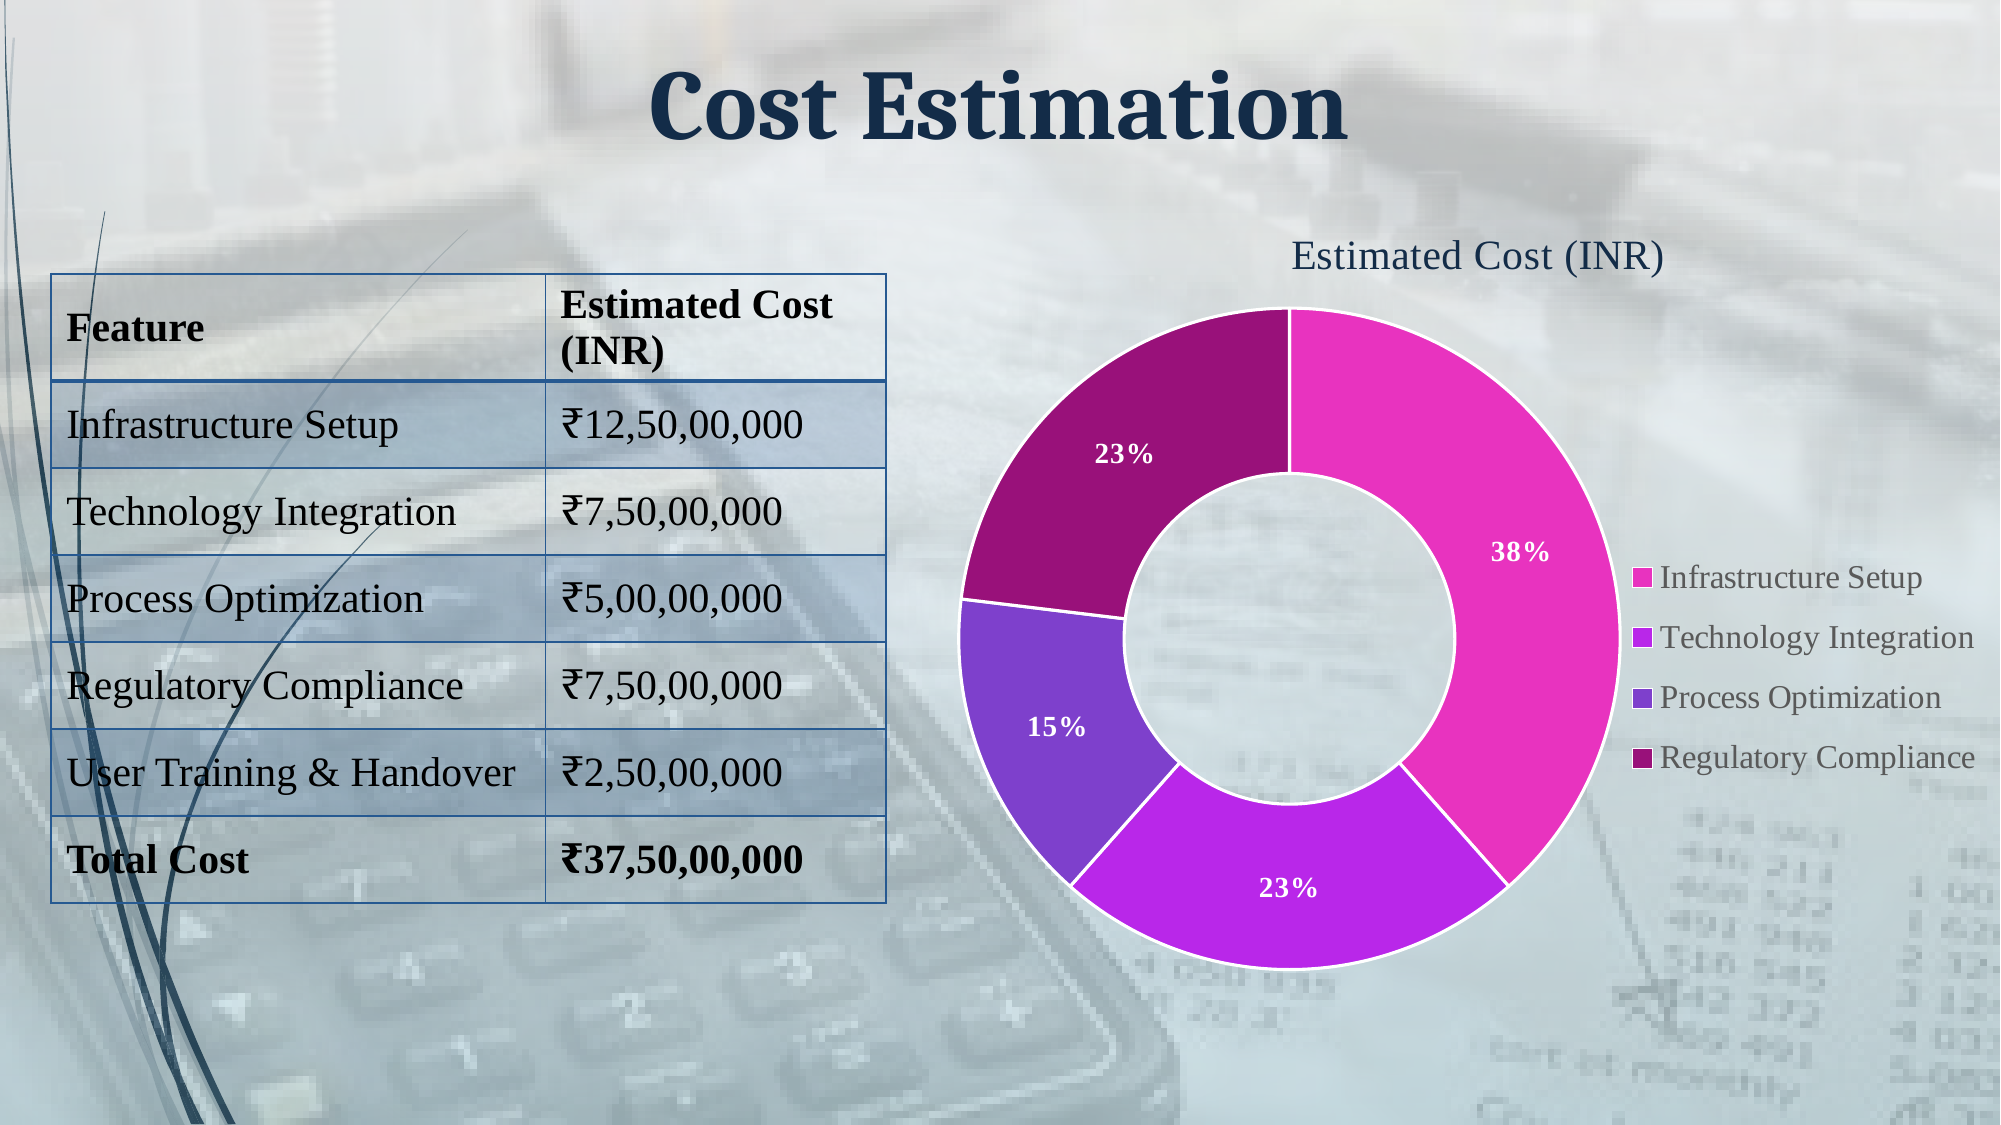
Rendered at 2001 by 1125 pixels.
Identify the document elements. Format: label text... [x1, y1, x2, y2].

text_box Cost Estimation [269, 31, 1731, 242]
table_cell ₹7,50,00,000 [546, 643, 885, 728]
table_cell ₹5,00,00,000 [546, 556, 885, 641]
chart [936, 195, 2000, 987]
table_cell ₹2,50,00,000 [546, 730, 885, 815]
table_cell ₹12,50,00,000 [546, 383, 885, 467]
table_cell User Training & Handover [52, 730, 545, 815]
table_header Feature [52, 275, 545, 379]
table_cell Infrastructure Setup [52, 383, 545, 467]
text_box [0, 0, 2000, 1125]
table_cell Process Optimization [52, 556, 545, 641]
table_cell ₹7,50,00,000 [546, 469, 885, 554]
table_cell Technology Integration [52, 469, 545, 554]
table_cell Regulatory Compliance [52, 643, 545, 728]
table_cell Total Cost [52, 817, 545, 902]
table_header Estimated Cost (INR) [546, 275, 885, 379]
table_cell ₹37,50,00,000 [546, 817, 885, 902]
